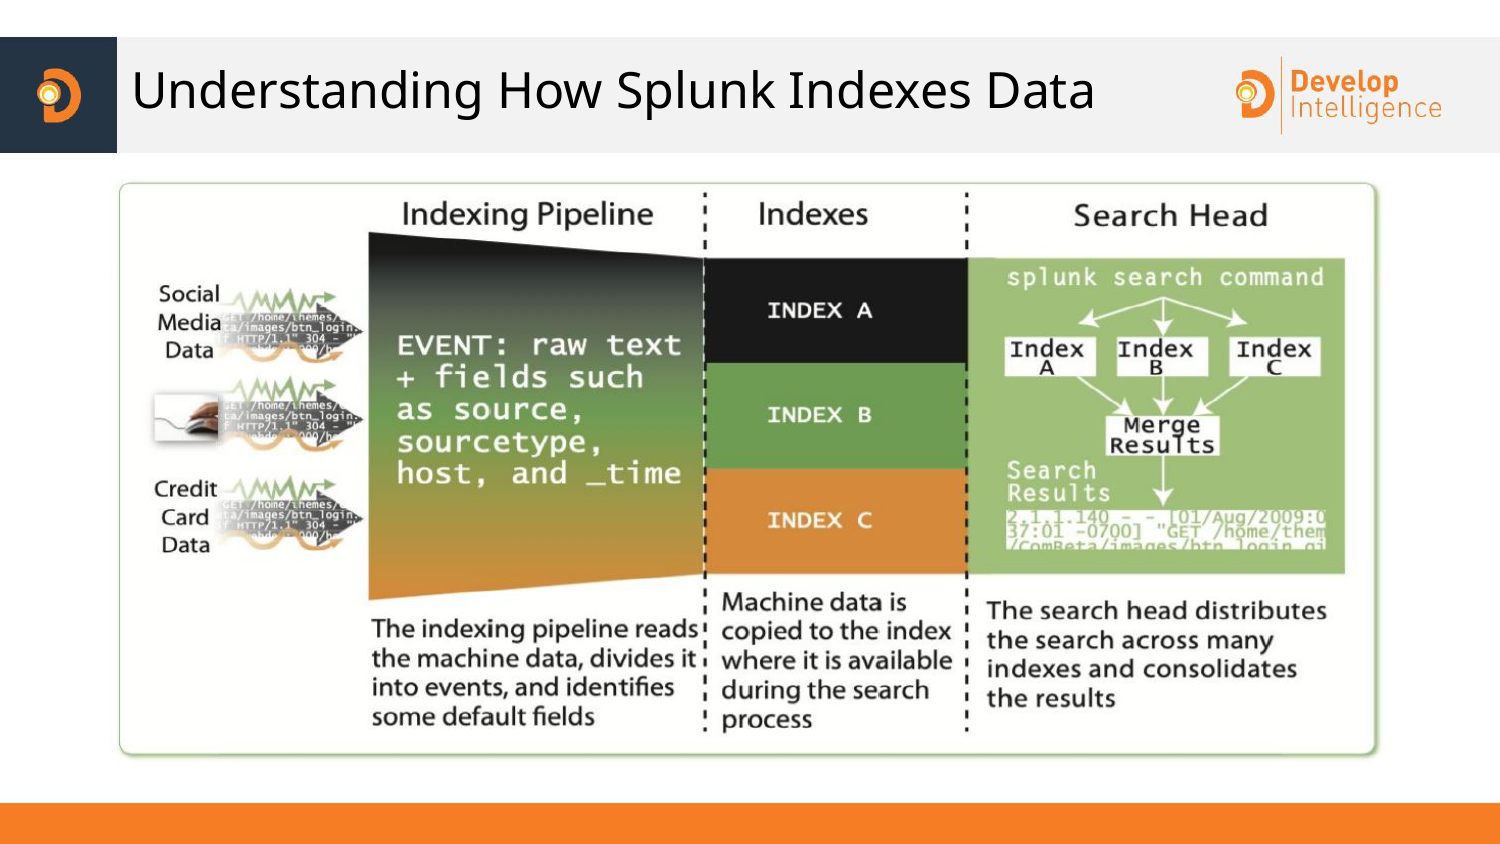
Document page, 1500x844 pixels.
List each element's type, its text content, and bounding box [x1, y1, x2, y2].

title Understanding How Splunk Indexes Data [119, 36, 1112, 149]
picture [0, 0, 1500, 844]
